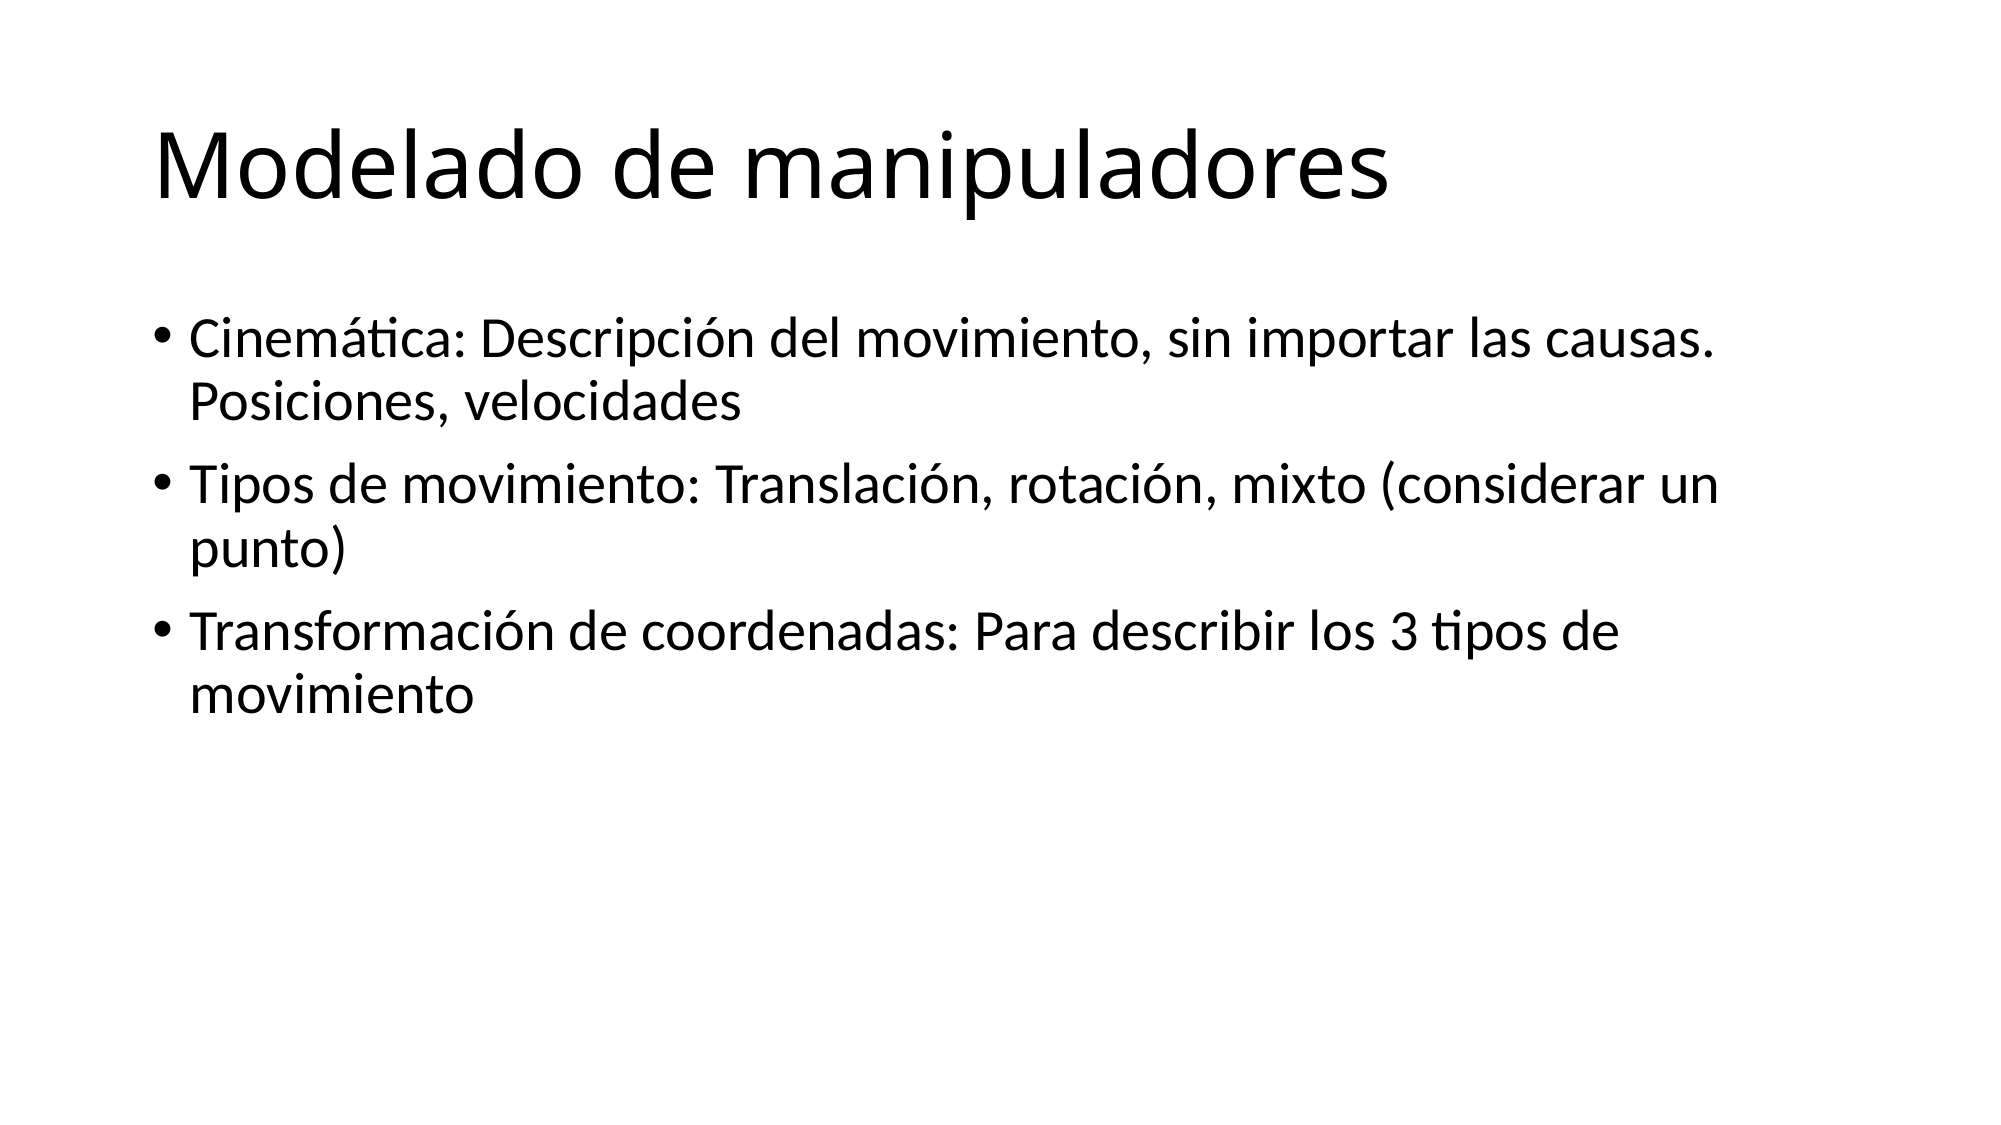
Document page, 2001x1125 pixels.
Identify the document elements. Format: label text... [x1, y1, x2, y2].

list Cinemática: Descripción del movimiento, sin importar las causas. Posiciones, velocidades Tipos de movimiento: Translación, rotación, mixto (considerar un punto) Transformación de coordenadas: Para describir los 3 tipos de movimiento [137, 299, 1863, 1014]
title Modelado de manipuladores [137, 59, 1863, 278]
